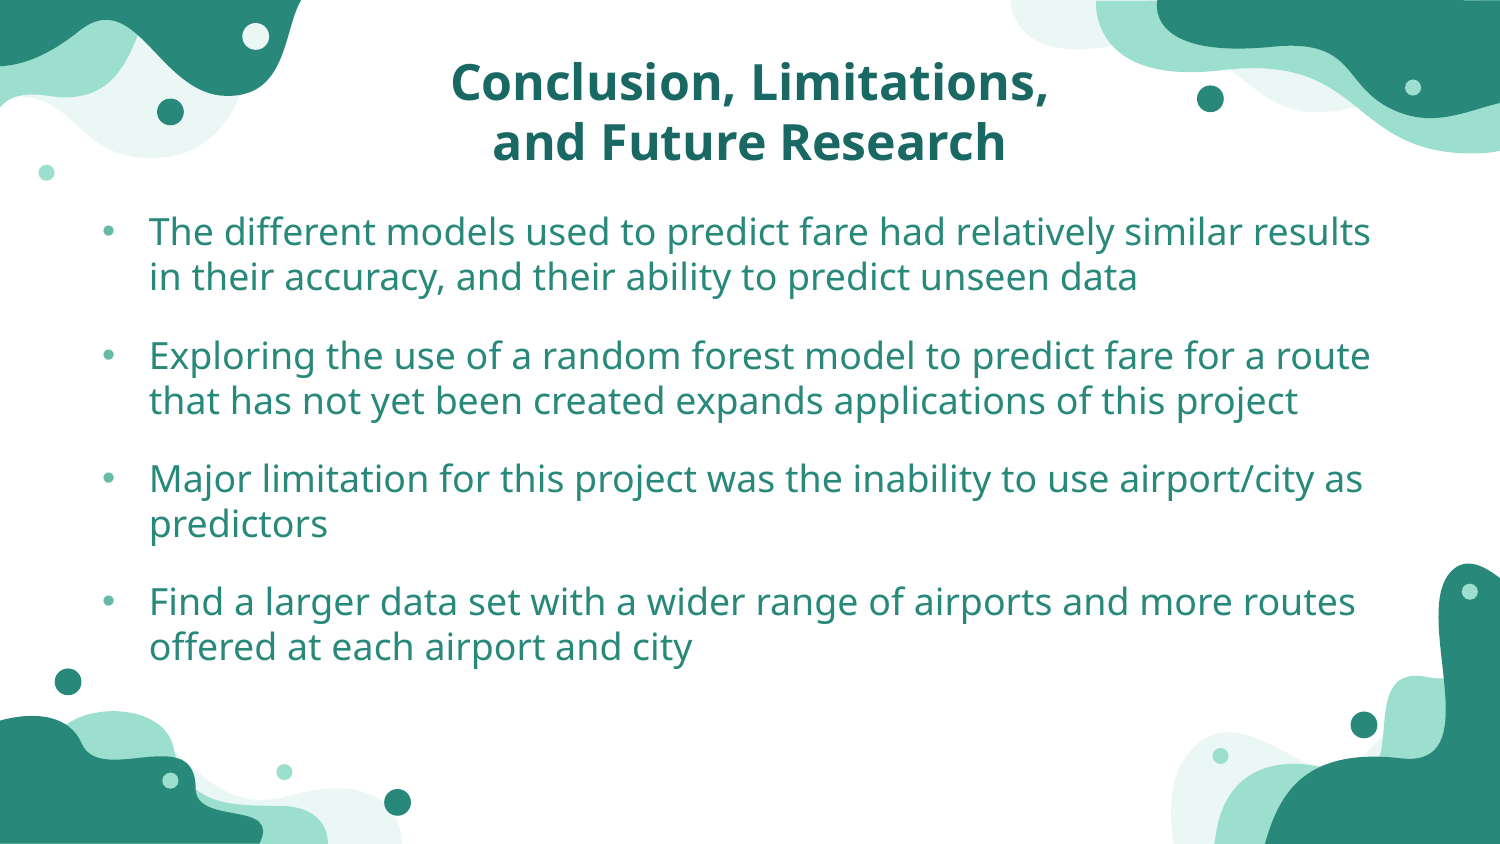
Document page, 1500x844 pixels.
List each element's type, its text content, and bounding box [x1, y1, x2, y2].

subtitle The different models used to predict fare had relatively similar results in their accuracy, and their ability to predict unseen data Exploring the use of a random forest model to predict fare for a route that has not yet been created expands applications of this project Major limitation for this project was the inability to use airport/city as predictors Find a larger data set with a wider range of airports and more routes offered at each airport and city [87, 193, 1413, 774]
title Conclusion, Limitations, and Future Research [418, 69, 1082, 152]
